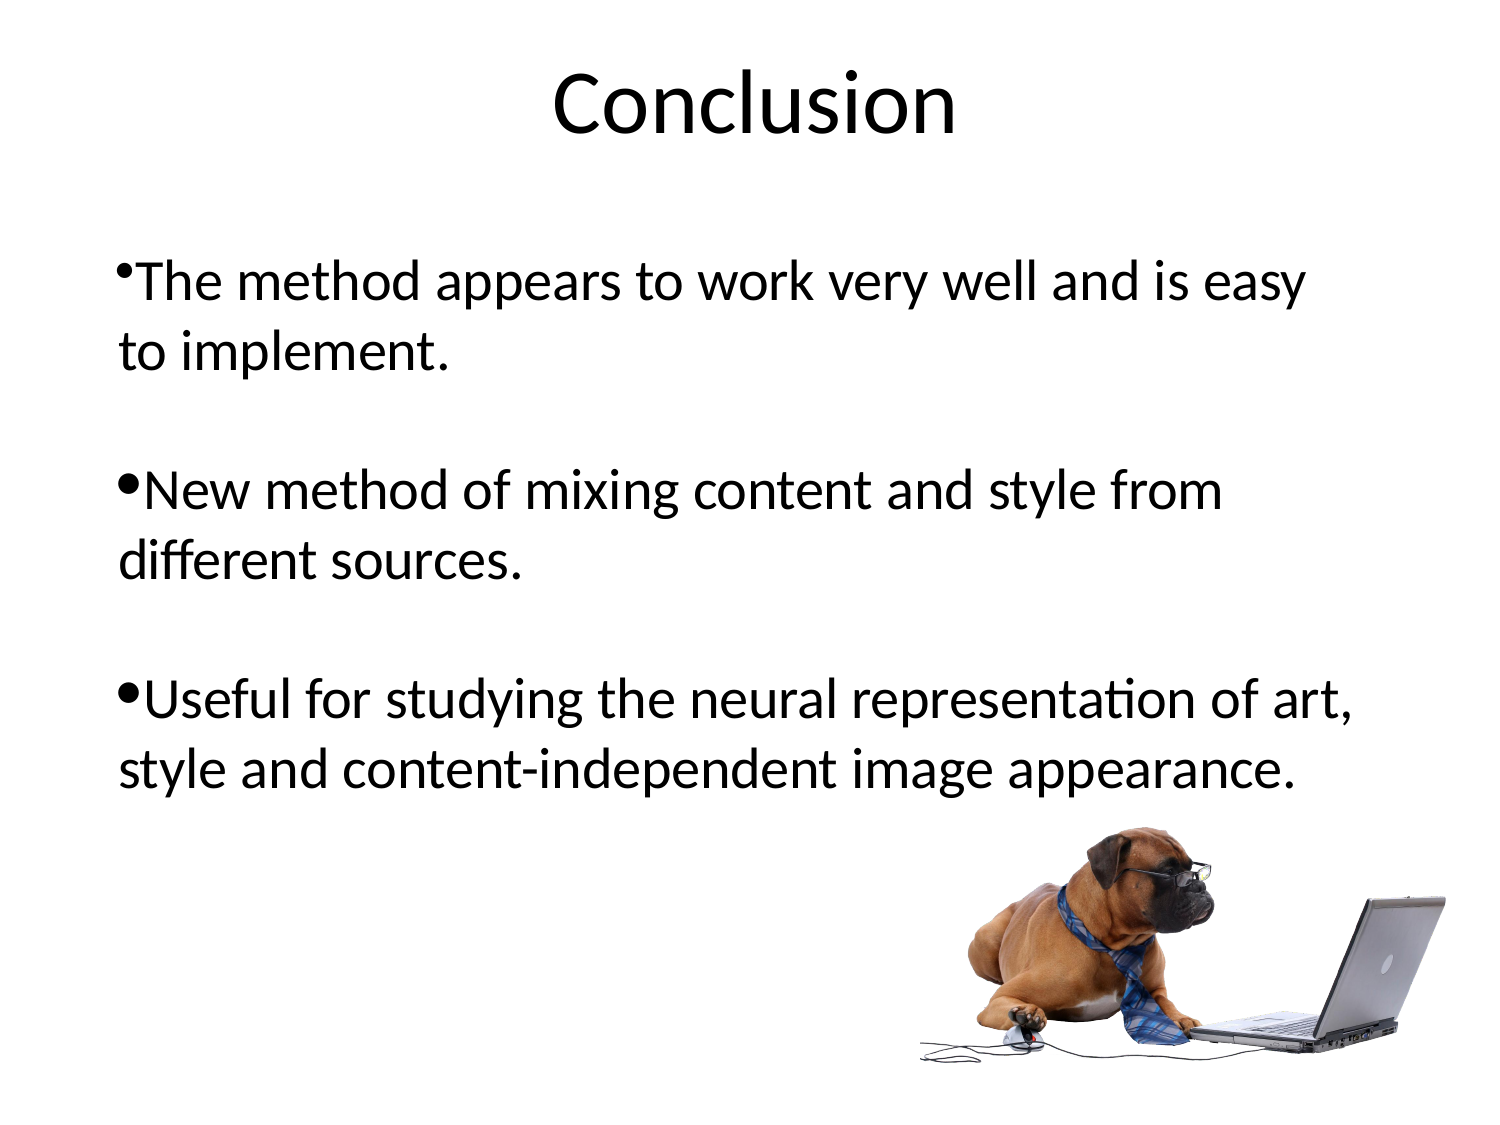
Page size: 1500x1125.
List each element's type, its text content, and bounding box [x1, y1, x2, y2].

picture [920, 827, 1446, 1063]
list The method appears to work very well and is easy to implement. New method of mixing content and style from different sources. Useful for studying the neural representation of art, style and content-independent image appearance. [114, 240, 1386, 880]
title Conclusion [550, 39, 962, 231]
